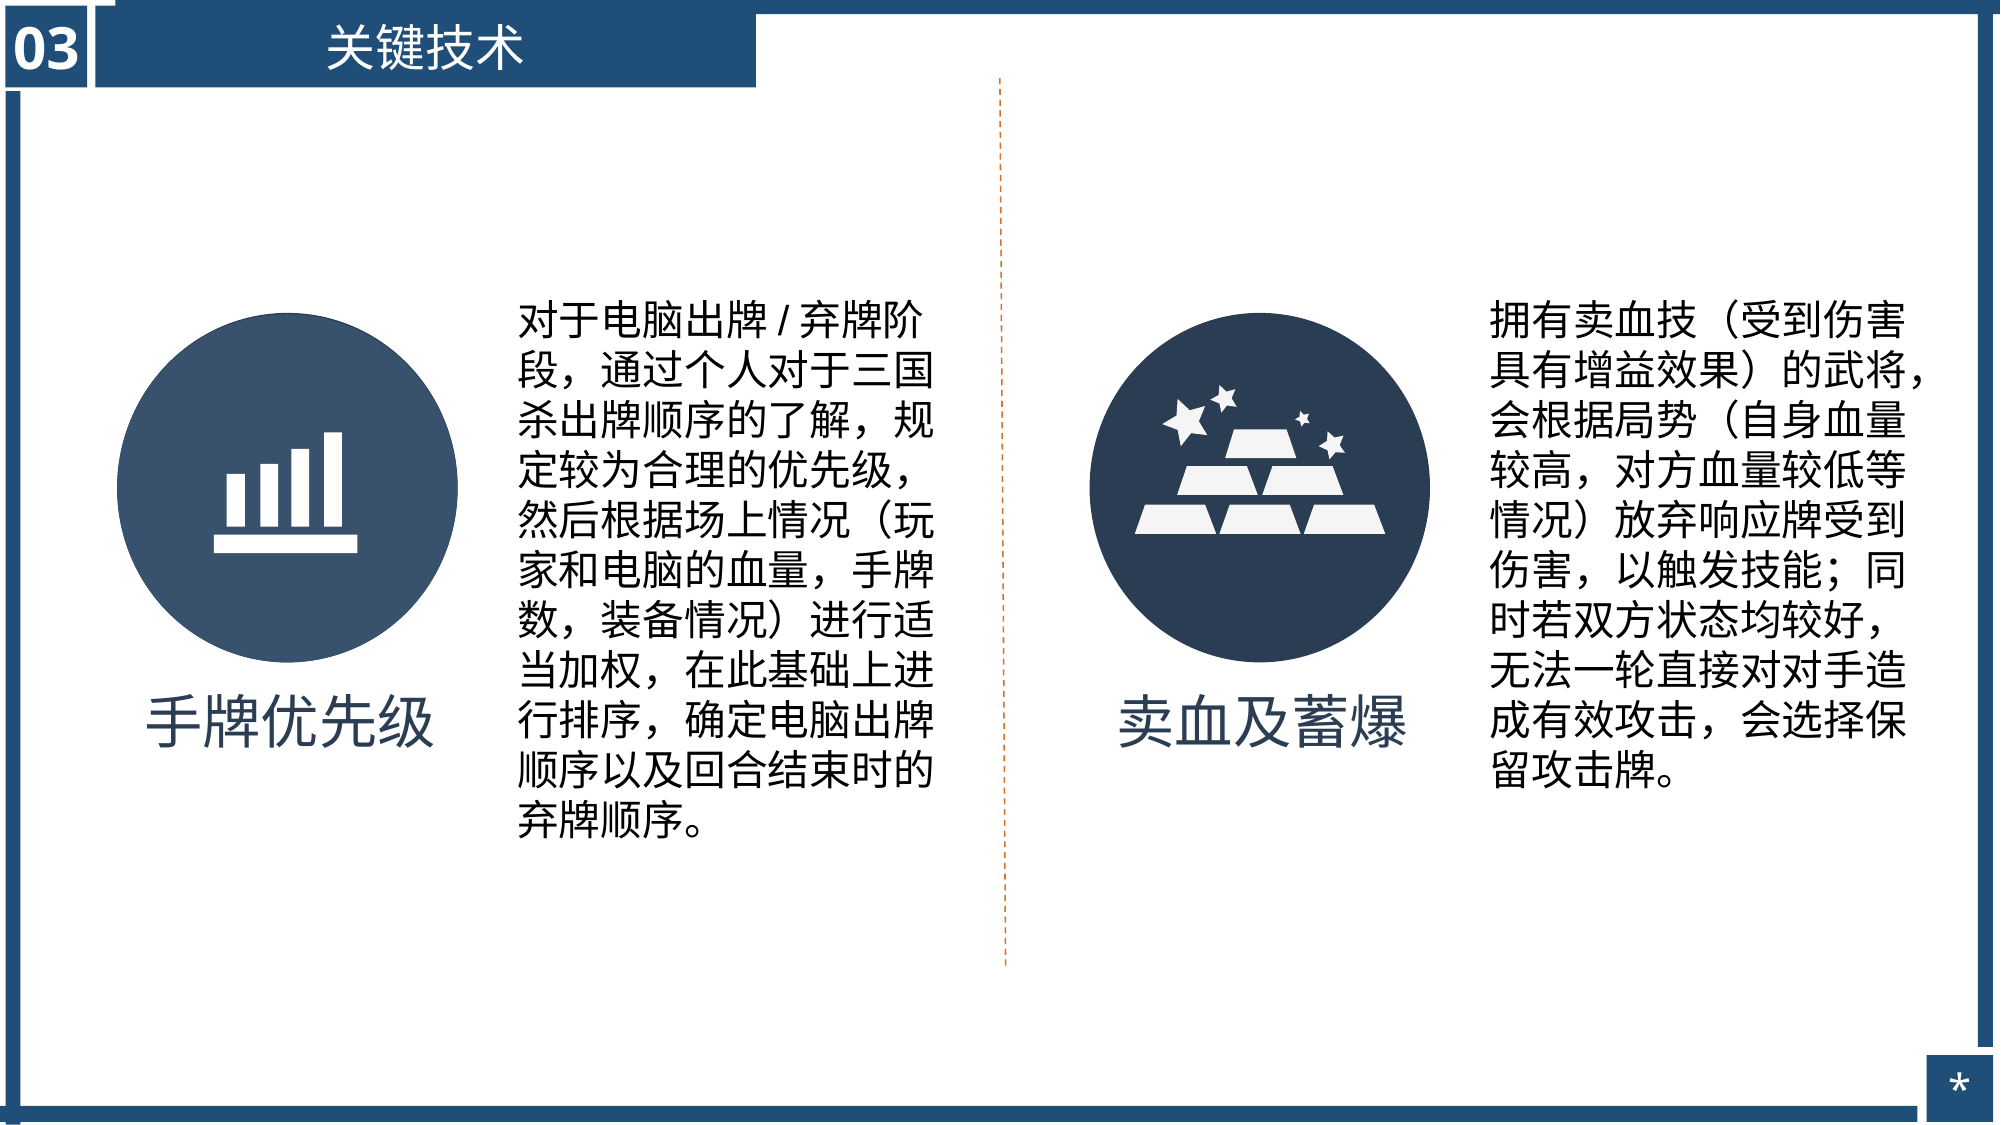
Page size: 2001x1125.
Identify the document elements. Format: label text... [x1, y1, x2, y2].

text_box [999, 77, 1006, 969]
text_box 卖血及蓄爆 [1067, 677, 1458, 763]
text_box [1993, 0, 2000, 15]
text_box [5, 91, 21, 1125]
text_box [0, 1105, 5, 1122]
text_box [1089, 312, 1431, 663]
text_box 对于电脑出牌/弃牌阶段，通过个人对于三国杀出牌顺序的了解，规定较为合理的优先级，然后根据场上情况（玩家和电脑的血量，手牌数，装备情况）进行适当加权，在此基础上进行排序，确定电脑出牌顺序以及回合结束时的弃牌顺序。 [502, 286, 981, 852]
text_box 03 [5, 5, 88, 88]
text_box [1926, 1055, 1994, 1122]
text_box 关键技术 [95, 5, 756, 88]
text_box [116, 314, 458, 663]
text_box [21, 1105, 1918, 1122]
text_box [115, 0, 1977, 15]
text_box [1977, 0, 1993, 1047]
text_box * [1933, 1055, 1986, 1121]
text_box 手牌优先级 [95, 677, 485, 763]
text_box 拥有卖血技（受到伤害具有增益效果）的武将，会根据局势（自身血量较高，对方血量较低等情况）放弃响应牌受到伤害，以触发技能；同时若双方状态均较好，无法一轮直接对对手造成有效攻击，会选择保留攻击牌。 [1474, 286, 1953, 802]
